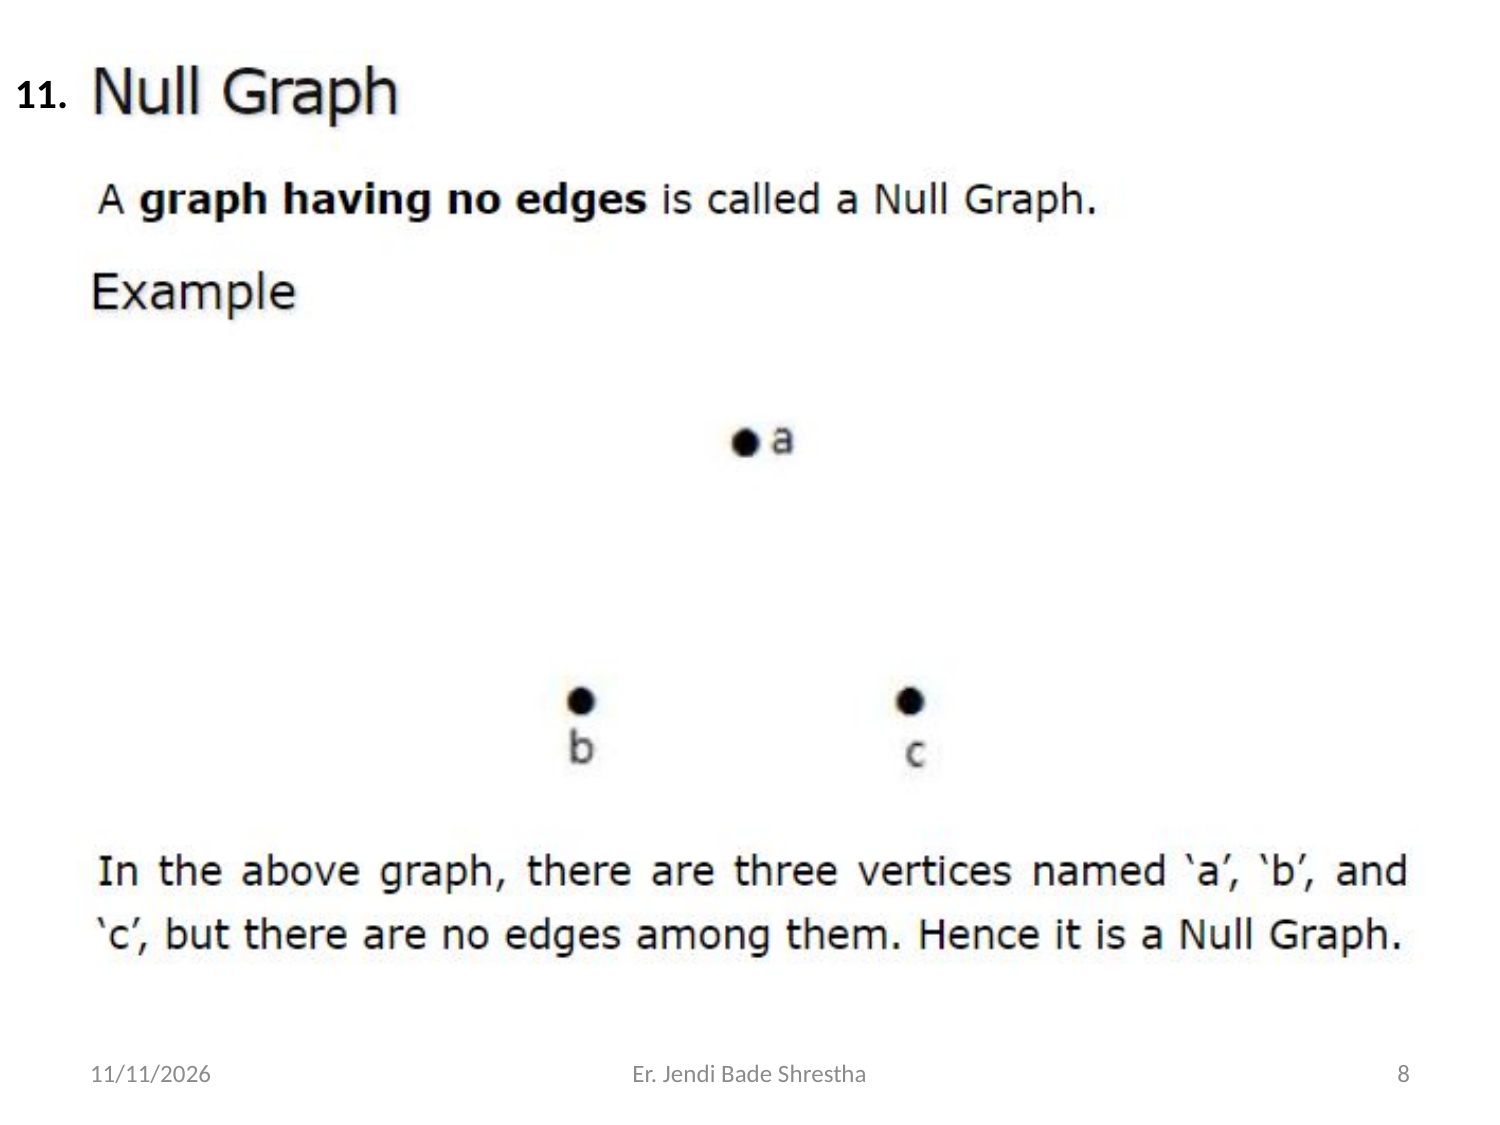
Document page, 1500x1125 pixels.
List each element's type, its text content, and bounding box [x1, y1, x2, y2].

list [76, 49, 1426, 976]
text_box 11. [0, 59, 71, 125]
footer Er. Jendi Bade Shrestha [512, 1042, 988, 1103]
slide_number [75, 1042, 425, 1103]
slide_number 8 [1074, 1042, 1425, 1103]
